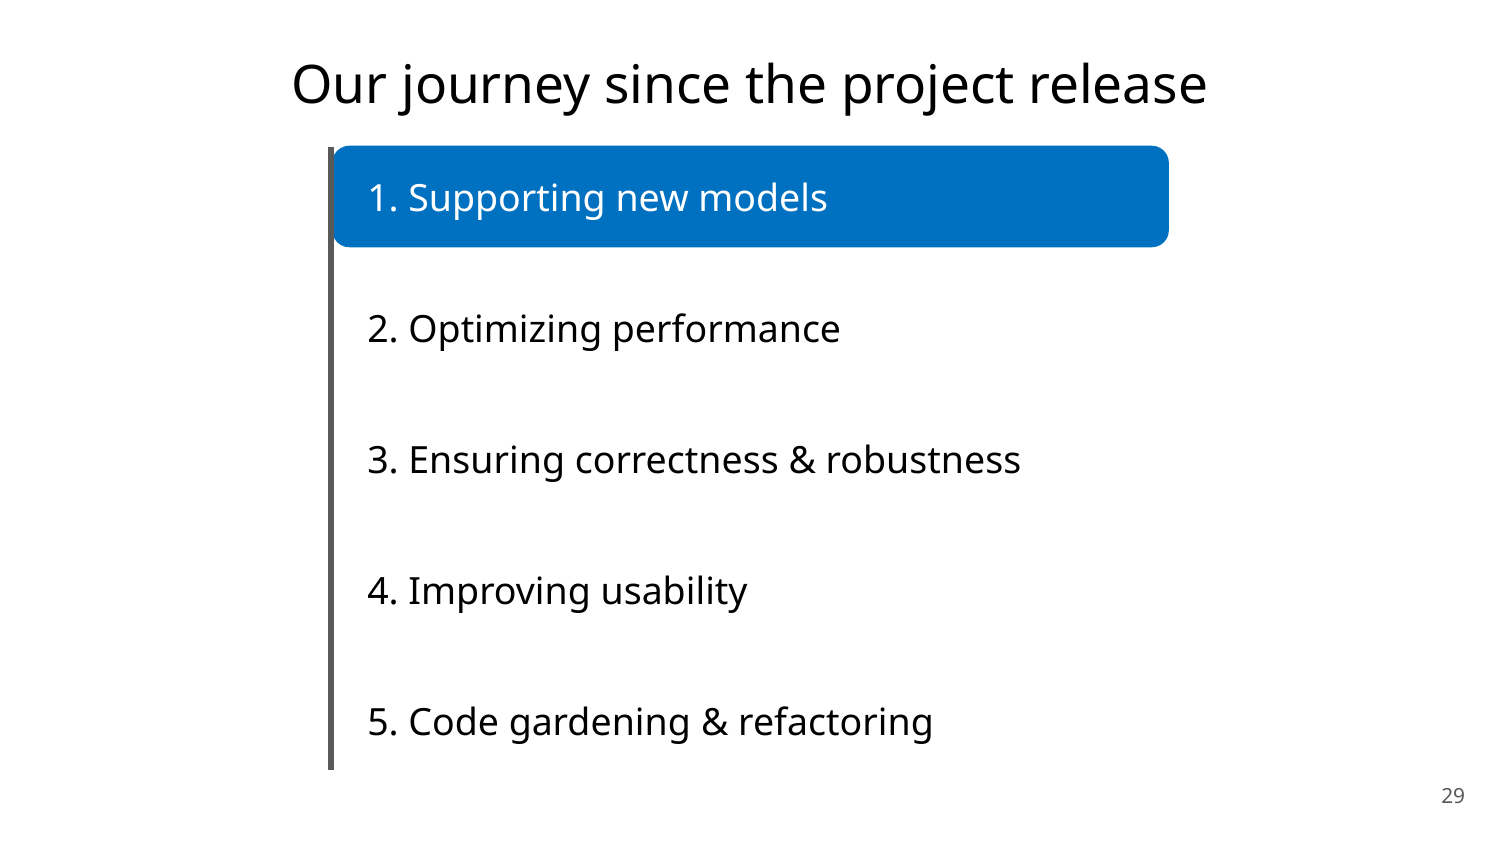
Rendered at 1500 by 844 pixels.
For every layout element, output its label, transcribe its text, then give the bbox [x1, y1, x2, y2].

text_box 5. Code gardening & refactoring [335, 669, 1169, 771]
slide_number ‹#› [1389, 764, 1480, 830]
text_box 2. Optimizing performance [335, 276, 1169, 379]
title Our journey since the project release [51, 35, 1449, 130]
text_box 4. Improving usability [335, 538, 1169, 640]
text_box 1. Supporting new models [334, 145, 1169, 248]
text_box 3. Ensuring correctness & robustness [335, 407, 1169, 510]
